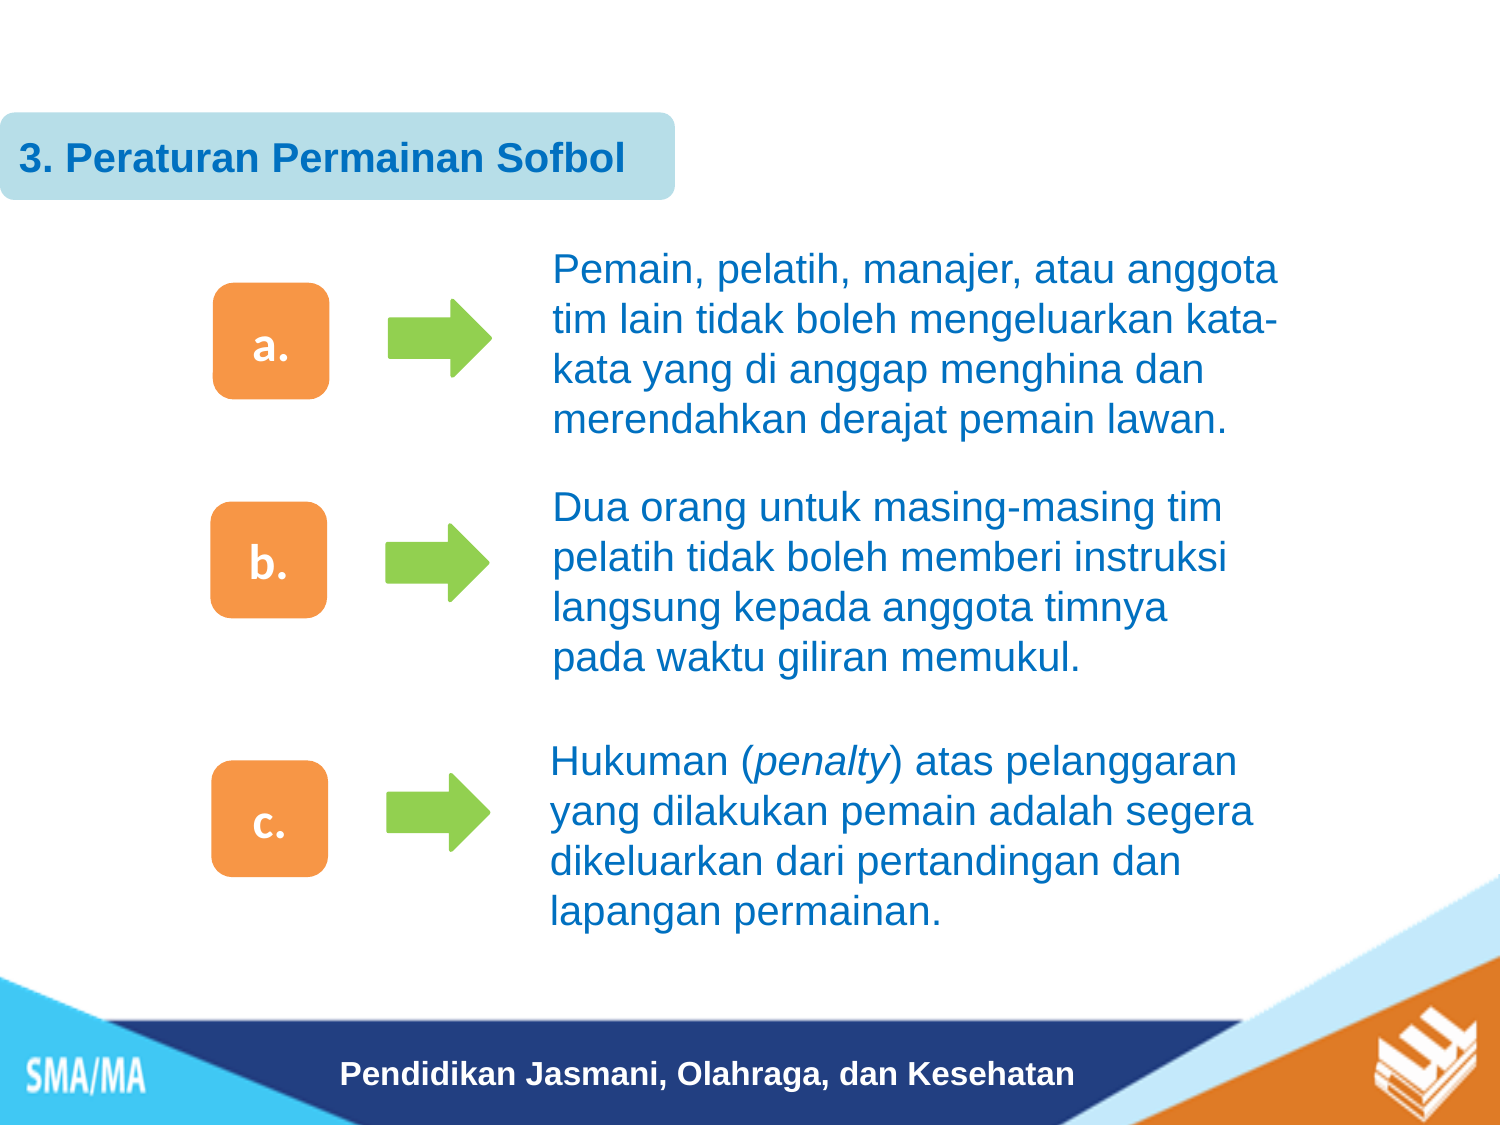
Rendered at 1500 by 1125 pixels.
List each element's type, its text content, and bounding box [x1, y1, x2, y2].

text_box c. [211, 760, 329, 873]
text_box Pemain, pelatih, manajer, atau anggota tim lain tidak boleh mengeluarkan kata-kata yang di anggap menghina dan merendahkan derajat pemain lawan. [535, 273, 1352, 411]
text_box [386, 772, 491, 852]
text_box b. [210, 501, 328, 619]
text_box [387, 298, 493, 378]
text_box a. [212, 282, 330, 400]
text_box Dua orang untuk masing-masing tim pelatih tidak boleh memberi instruksi langsung kepada anggota timnya pada waktu giliran memukul. [535, 460, 1279, 698]
picture [0, 874, 1500, 1125]
text_box 3. Peraturan Permainan Sofbol [0, 110, 678, 203]
text_box Hukuman (penalty) atas pelanggaran yang dilakukan pemain adalah segera dikeluarkan dari pertandingan dan lapangan permainan. [533, 735, 1304, 873]
text_box [385, 523, 490, 603]
